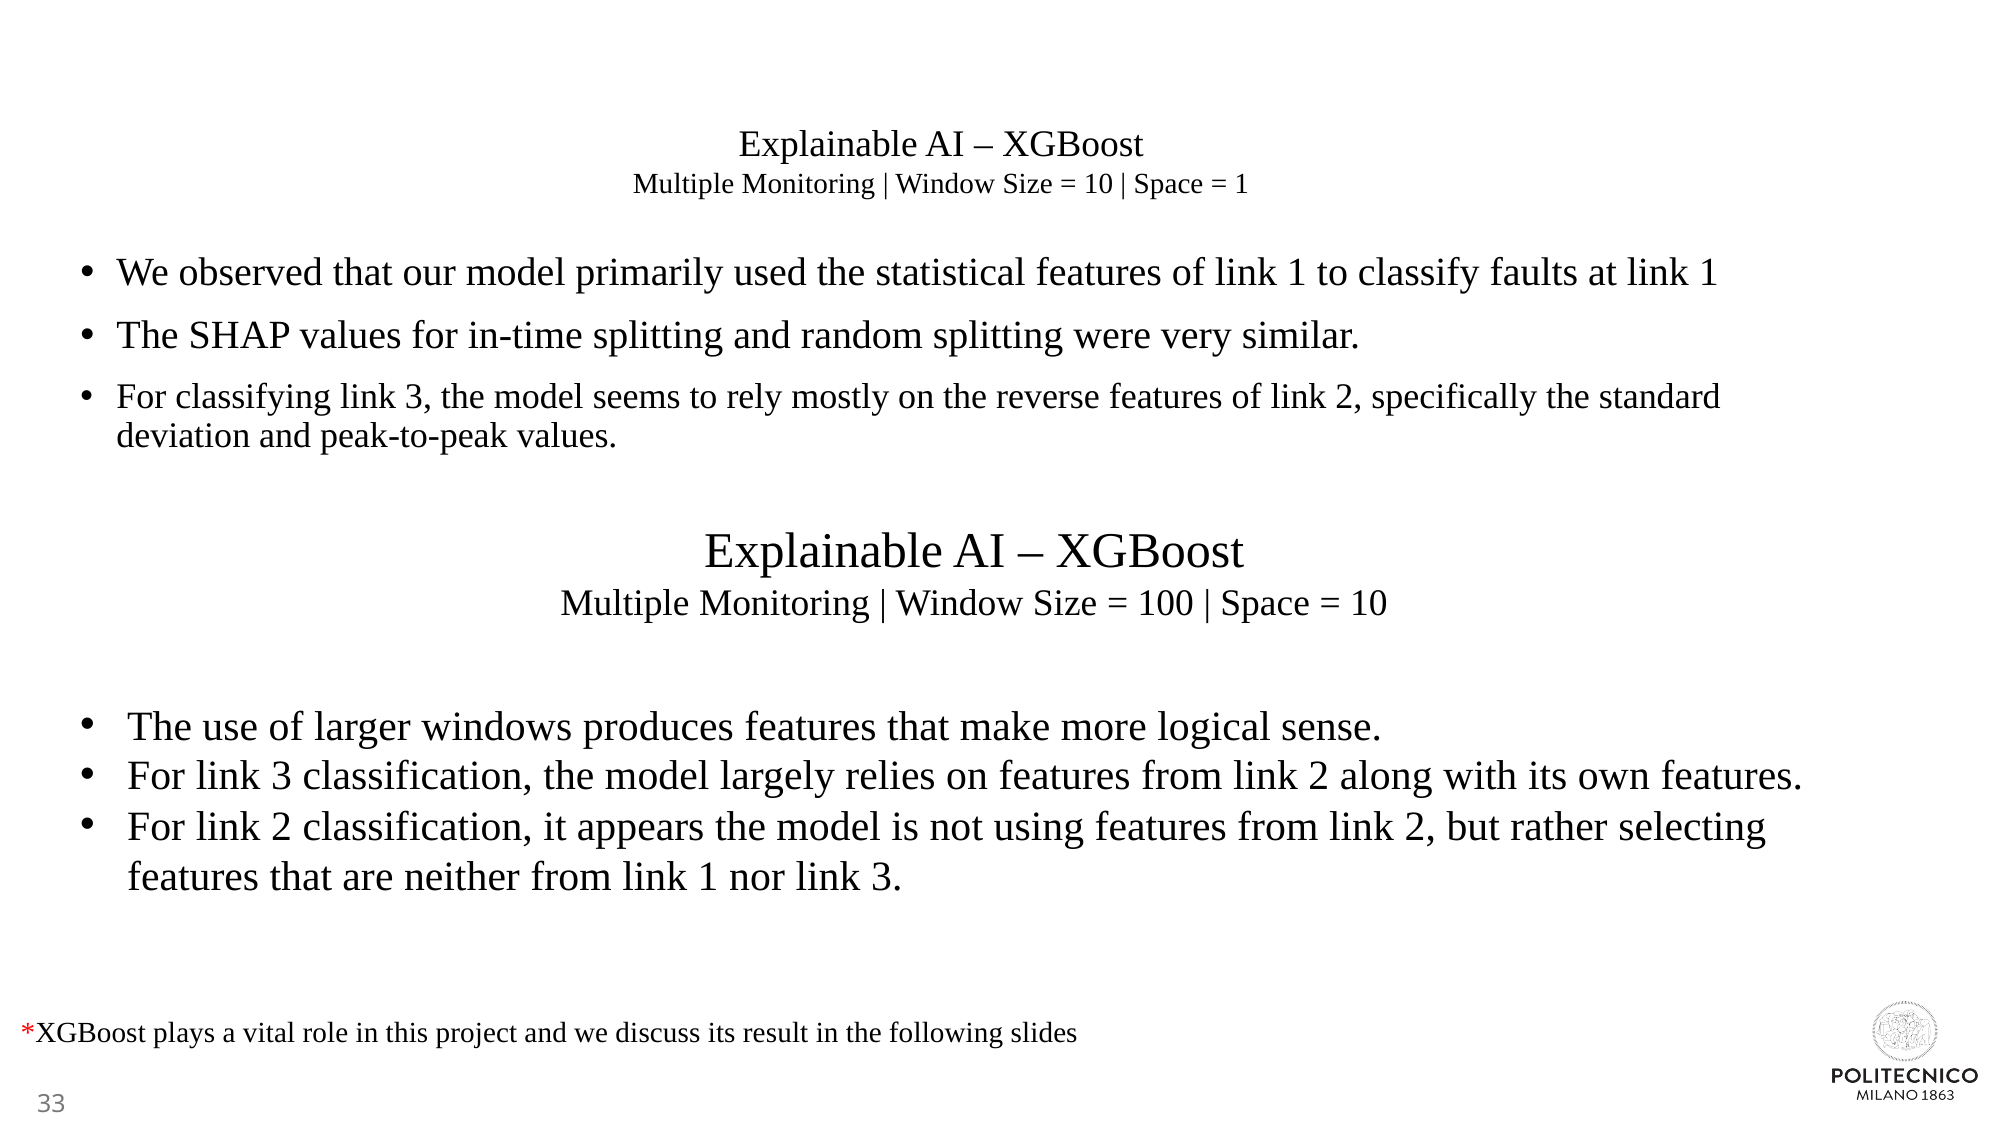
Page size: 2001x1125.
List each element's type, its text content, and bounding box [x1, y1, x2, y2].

text_box Explainable AI – XGBoost Multiple Monitoring | Window Size = 10 | Space = 1 [406, 111, 1477, 207]
text_box The use of larger windows produces features that make more logical sense. For link 3 classification, the model largely relies on features from link 2 along with its own features. For link 2 classification, it appears the model is not using features from link 2, but rather selecting features that are neither from link 1 nor link 3. [65, 690, 1863, 906]
picture [1831, 1000, 1979, 1100]
title *XGBoost plays a vital role in this project and we discuss its result in the following slides [0, 1024, 1413, 1077]
list We observed that our model primarily used the statistical features of link 1 to classify faults at link 1 The SHAP values for in-time splitting and random splitting were very similar. For classifying link 3, the model seems to rely mostly on the reverse features of link 2, specifically the standard deviation and peak-to-peak values. [65, 243, 1863, 465]
footer 33 [0, 1072, 389, 1125]
text_box Explainable AI – XGBoost Multiple Monitoring | Window Size = 100 | Space = 10 [396, 510, 1553, 631]
